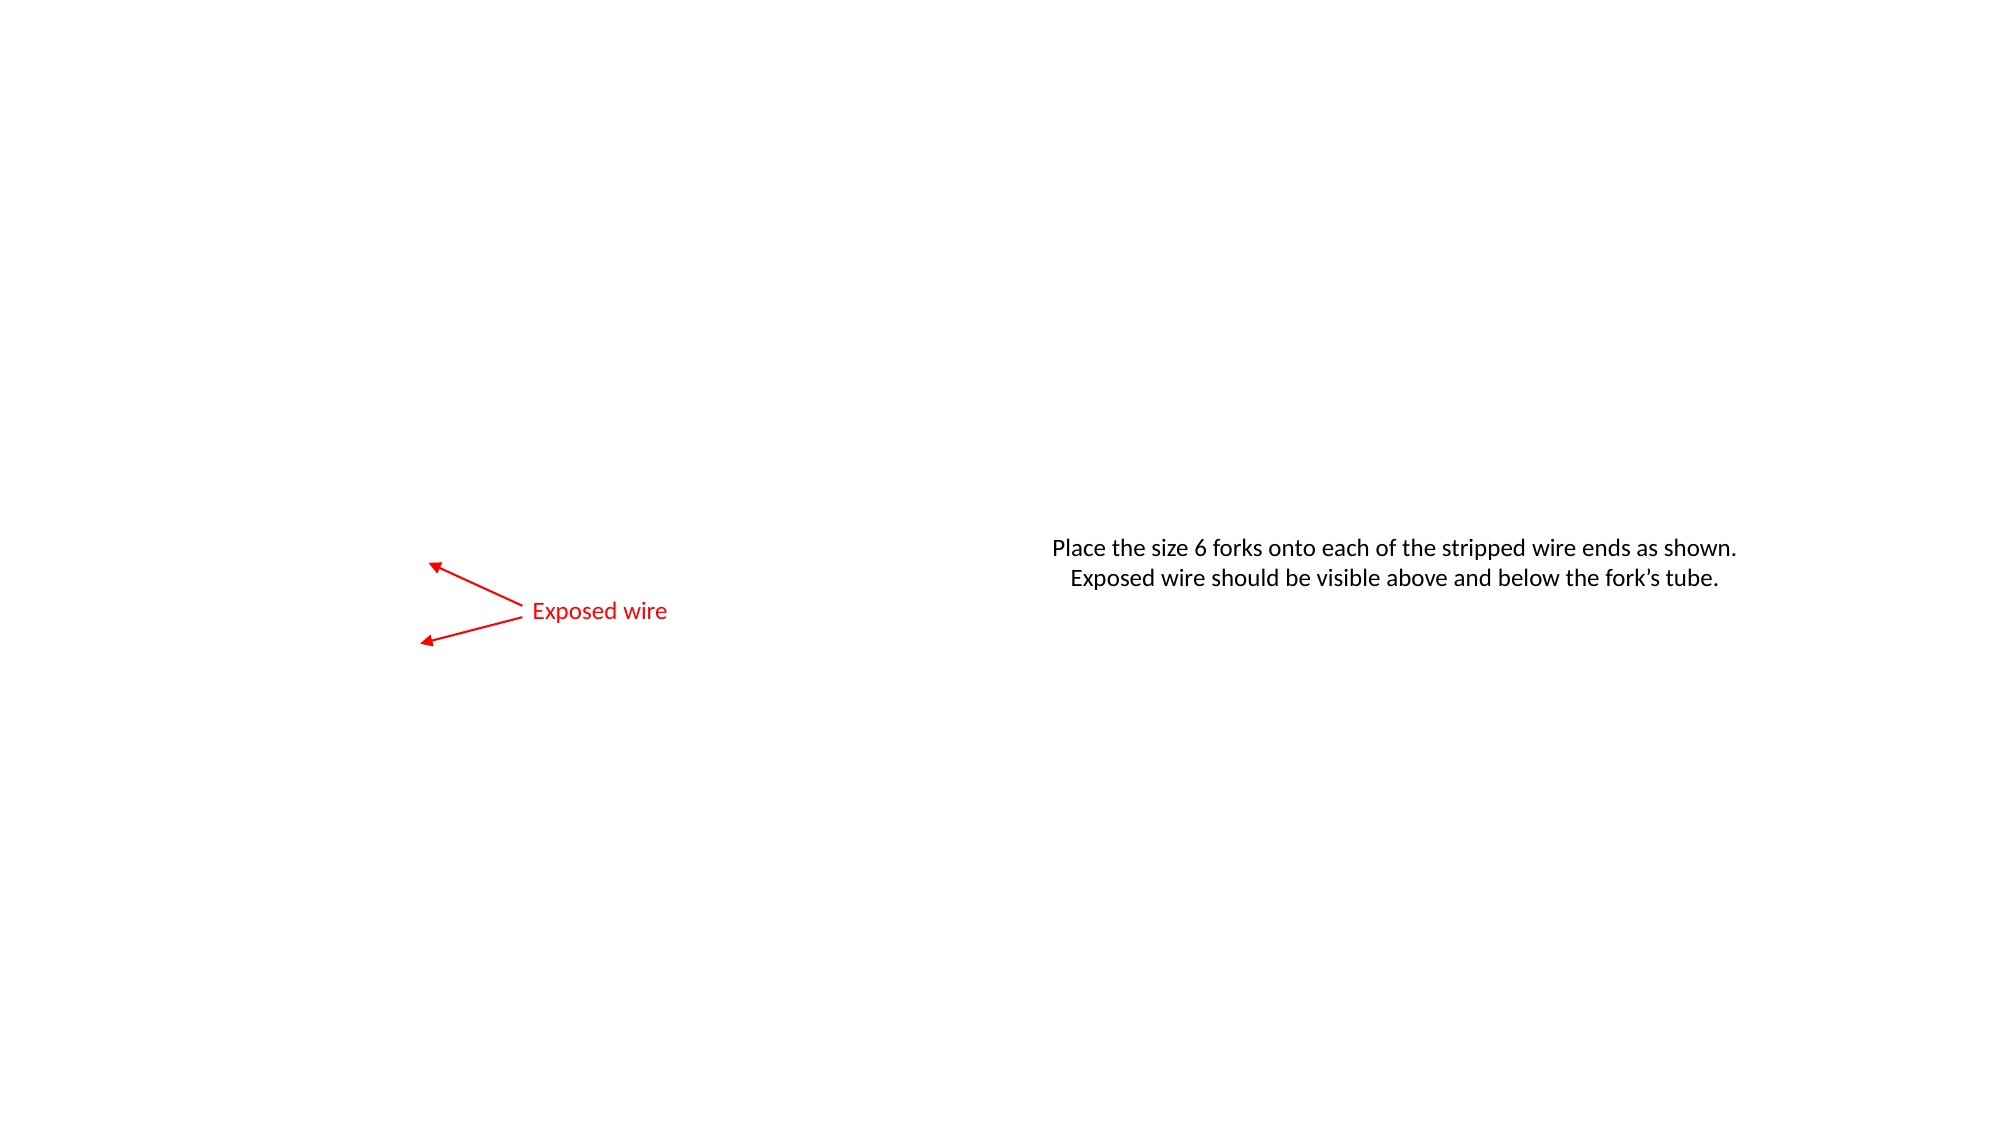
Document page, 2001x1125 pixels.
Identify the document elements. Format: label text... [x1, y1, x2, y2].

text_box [428, 562, 523, 606]
text_box Exposed wire [517, 587, 683, 632]
text_box Place the size 6 forks onto each of the stripped wire ends as shown. Exposed wire should be visible above and below the fork’s tube. [999, 524, 1792, 600]
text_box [420, 617, 523, 644]
